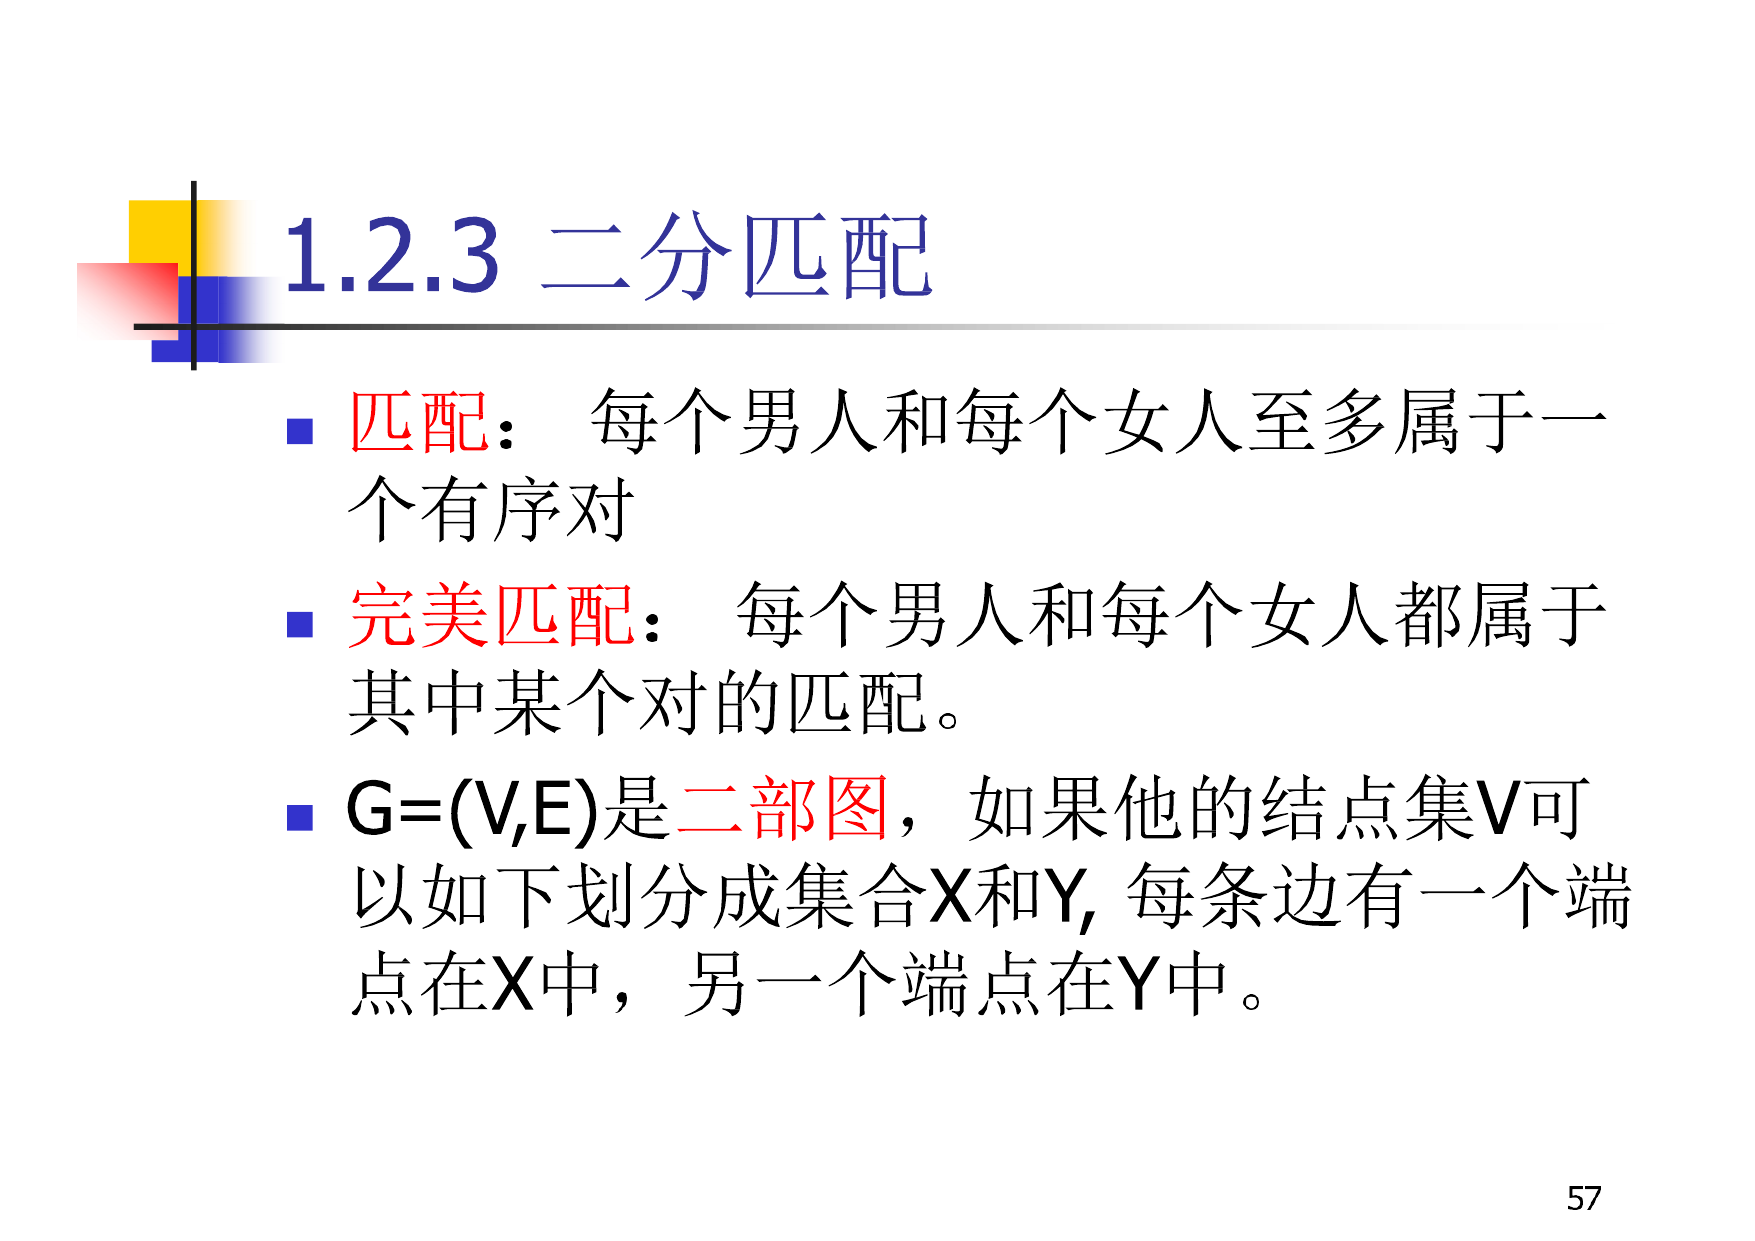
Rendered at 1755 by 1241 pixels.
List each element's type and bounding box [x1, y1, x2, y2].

text_box [1006, 786, 1033, 838]
text_box [692, 209, 732, 257]
text_box [859, 862, 927, 897]
text_box [810, 580, 877, 618]
text_box [925, 973, 969, 1017]
text_box [421, 949, 486, 1017]
text_box [599, 502, 610, 521]
text_box [598, 688, 606, 737]
text_box [543, 949, 599, 1017]
text_box [1223, 802, 1234, 819]
text_box [348, 668, 416, 736]
picture [852, 263, 879, 269]
text_box [614, 861, 632, 929]
text_box [604, 802, 670, 841]
text_box [1042, 775, 1107, 841]
picture [646, 614, 658, 642]
text_box [1117, 956, 1161, 1010]
text_box [1202, 906, 1227, 928]
text_box [1565, 861, 1628, 884]
text_box [400, 800, 441, 806]
text_box [1468, 389, 1534, 454]
text_box [536, 780, 570, 834]
text_box [351, 389, 414, 453]
picture [197, 200, 1615, 363]
text_box [421, 580, 488, 648]
text_box [360, 863, 412, 928]
text_box [1291, 811, 1323, 841]
text_box [1132, 774, 1182, 839]
text_box [874, 899, 913, 928]
text_box [810, 388, 877, 454]
text_box [1467, 581, 1532, 648]
text_box [368, 216, 414, 292]
text_box [744, 212, 830, 299]
text_box [421, 390, 489, 454]
text_box [567, 668, 635, 706]
text_box [287, 805, 313, 831]
text_box [749, 697, 760, 714]
text_box [1281, 864, 1292, 877]
text_box [1248, 389, 1315, 451]
picture [900, 816, 913, 837]
text_box [713, 862, 780, 929]
picture [800, 263, 818, 274]
text_box [498, 583, 560, 646]
text_box [1523, 777, 1591, 840]
text_box [1175, 580, 1243, 618]
text_box [1386, 824, 1397, 840]
text_box [956, 387, 1024, 455]
text_box [351, 1000, 362, 1016]
text_box [589, 867, 601, 878]
text_box [348, 474, 416, 513]
text_box [1060, 407, 1068, 455]
text_box [840, 213, 933, 300]
text_box [1175, 388, 1243, 454]
text_box [1572, 863, 1582, 876]
text_box [1104, 387, 1169, 455]
text_box [929, 868, 972, 922]
text_box [459, 874, 486, 926]
text_box [739, 388, 800, 455]
text_box [453, 216, 498, 293]
text_box [359, 600, 401, 607]
picture [615, 992, 628, 1013]
text_box [491, 956, 534, 1010]
text_box [677, 823, 743, 832]
text_box [786, 861, 854, 930]
text_box [428, 668, 484, 736]
text_box [988, 949, 1037, 999]
text_box [1206, 601, 1213, 649]
text_box [639, 669, 708, 736]
text_box [640, 211, 712, 301]
text_box [1127, 877, 1195, 930]
text_box [400, 815, 441, 821]
text_box [664, 387, 731, 425]
text_box [540, 277, 631, 289]
text_box [1241, 908, 1261, 928]
text_box [385, 1000, 395, 1015]
text_box [997, 1000, 1006, 1015]
text_box [567, 583, 635, 647]
text_box [1370, 824, 1380, 839]
text_box [422, 862, 456, 929]
text_box [550, 224, 622, 234]
text_box [1565, 882, 1632, 930]
text_box [1394, 388, 1459, 455]
text_box [1193, 774, 1252, 841]
text_box [1079, 911, 1095, 935]
text_box [859, 671, 927, 735]
text_box [756, 974, 822, 982]
text_box [511, 823, 527, 847]
text_box [969, 774, 1003, 841]
text_box [1355, 825, 1364, 839]
text_box [401, 999, 412, 1016]
text_box [1027, 999, 1039, 1016]
text_box [362, 949, 411, 999]
text_box [1044, 868, 1088, 922]
text_box [591, 387, 658, 455]
text_box [1250, 581, 1315, 648]
text_box [288, 217, 325, 292]
text_box [1324, 387, 1385, 455]
text_box [341, 277, 354, 292]
text_box [1406, 773, 1474, 842]
text_box [1492, 861, 1560, 899]
text_box [883, 389, 921, 454]
text_box [1200, 861, 1268, 930]
text_box [901, 970, 928, 1007]
text_box [1261, 773, 1327, 822]
text_box [1272, 861, 1341, 926]
text_box [752, 774, 789, 789]
text_box [1013, 870, 1039, 921]
text_box [451, 778, 473, 849]
text_box [829, 774, 886, 841]
text_box [885, 581, 946, 648]
text_box [789, 671, 852, 734]
text_box [828, 949, 896, 987]
text_box [1476, 780, 1521, 834]
text_box [421, 475, 488, 543]
text_box [757, 810, 785, 839]
text_box [1029, 387, 1097, 425]
picture [852, 273, 879, 287]
text_box [1523, 882, 1531, 930]
text_box [974, 863, 1012, 928]
text_box [758, 863, 770, 877]
text_box [379, 495, 387, 543]
text_box [493, 475, 560, 542]
text_box [352, 581, 413, 603]
text_box [909, 951, 918, 964]
text_box [356, 866, 384, 919]
text_box [841, 601, 848, 649]
text_box [620, 775, 656, 805]
text_box [1420, 886, 1486, 894]
text_box [1169, 949, 1225, 1017]
picture [1242, 993, 1260, 1011]
text_box [695, 407, 702, 455]
text_box [370, 1000, 379, 1015]
picture [77, 263, 191, 363]
picture [500, 421, 512, 449]
text_box [1541, 583, 1607, 647]
text_box [641, 862, 708, 929]
text_box [1395, 580, 1462, 648]
text_box [287, 611, 313, 638]
text_box [956, 581, 1023, 647]
text_box [566, 476, 635, 543]
text_box [684, 951, 744, 1017]
text_box [427, 277, 439, 292]
text_box [1047, 949, 1114, 1017]
text_box [388, 717, 409, 736]
text_box [906, 972, 913, 993]
text_box [287, 418, 313, 445]
text_box [978, 1000, 989, 1016]
text_box [574, 778, 597, 849]
text_box [902, 963, 927, 970]
text_box [737, 580, 804, 649]
text_box [508, 490, 561, 543]
text_box [1346, 861, 1413, 929]
text_box [1336, 774, 1396, 840]
text_box [672, 696, 683, 714]
text_box [612, 872, 619, 913]
text_box [474, 780, 520, 834]
text_box [859, 969, 867, 1017]
text_box [566, 862, 610, 928]
text_box [494, 668, 561, 736]
text_box [347, 779, 391, 835]
text_box [1127, 861, 1191, 889]
text_box [439, 966, 488, 1011]
text_box [684, 785, 737, 792]
picture [939, 712, 956, 729]
text_box [1569, 884, 1576, 905]
text_box [719, 668, 778, 735]
text_box [1114, 773, 1138, 841]
text_box [928, 949, 964, 972]
text_box [1068, 588, 1094, 640]
text_box [1533, 792, 1561, 827]
text_box [496, 865, 560, 929]
text_box [1102, 580, 1170, 649]
text_box [749, 779, 816, 842]
text_box [1012, 1000, 1021, 1015]
text_box [349, 612, 415, 648]
text_box [1321, 581, 1389, 647]
text_box [1261, 824, 1289, 837]
text_box [1568, 1185, 1602, 1211]
text_box [1029, 582, 1067, 647]
text_box [372, 870, 385, 888]
text_box [1541, 412, 1607, 420]
text_box [922, 395, 948, 447]
